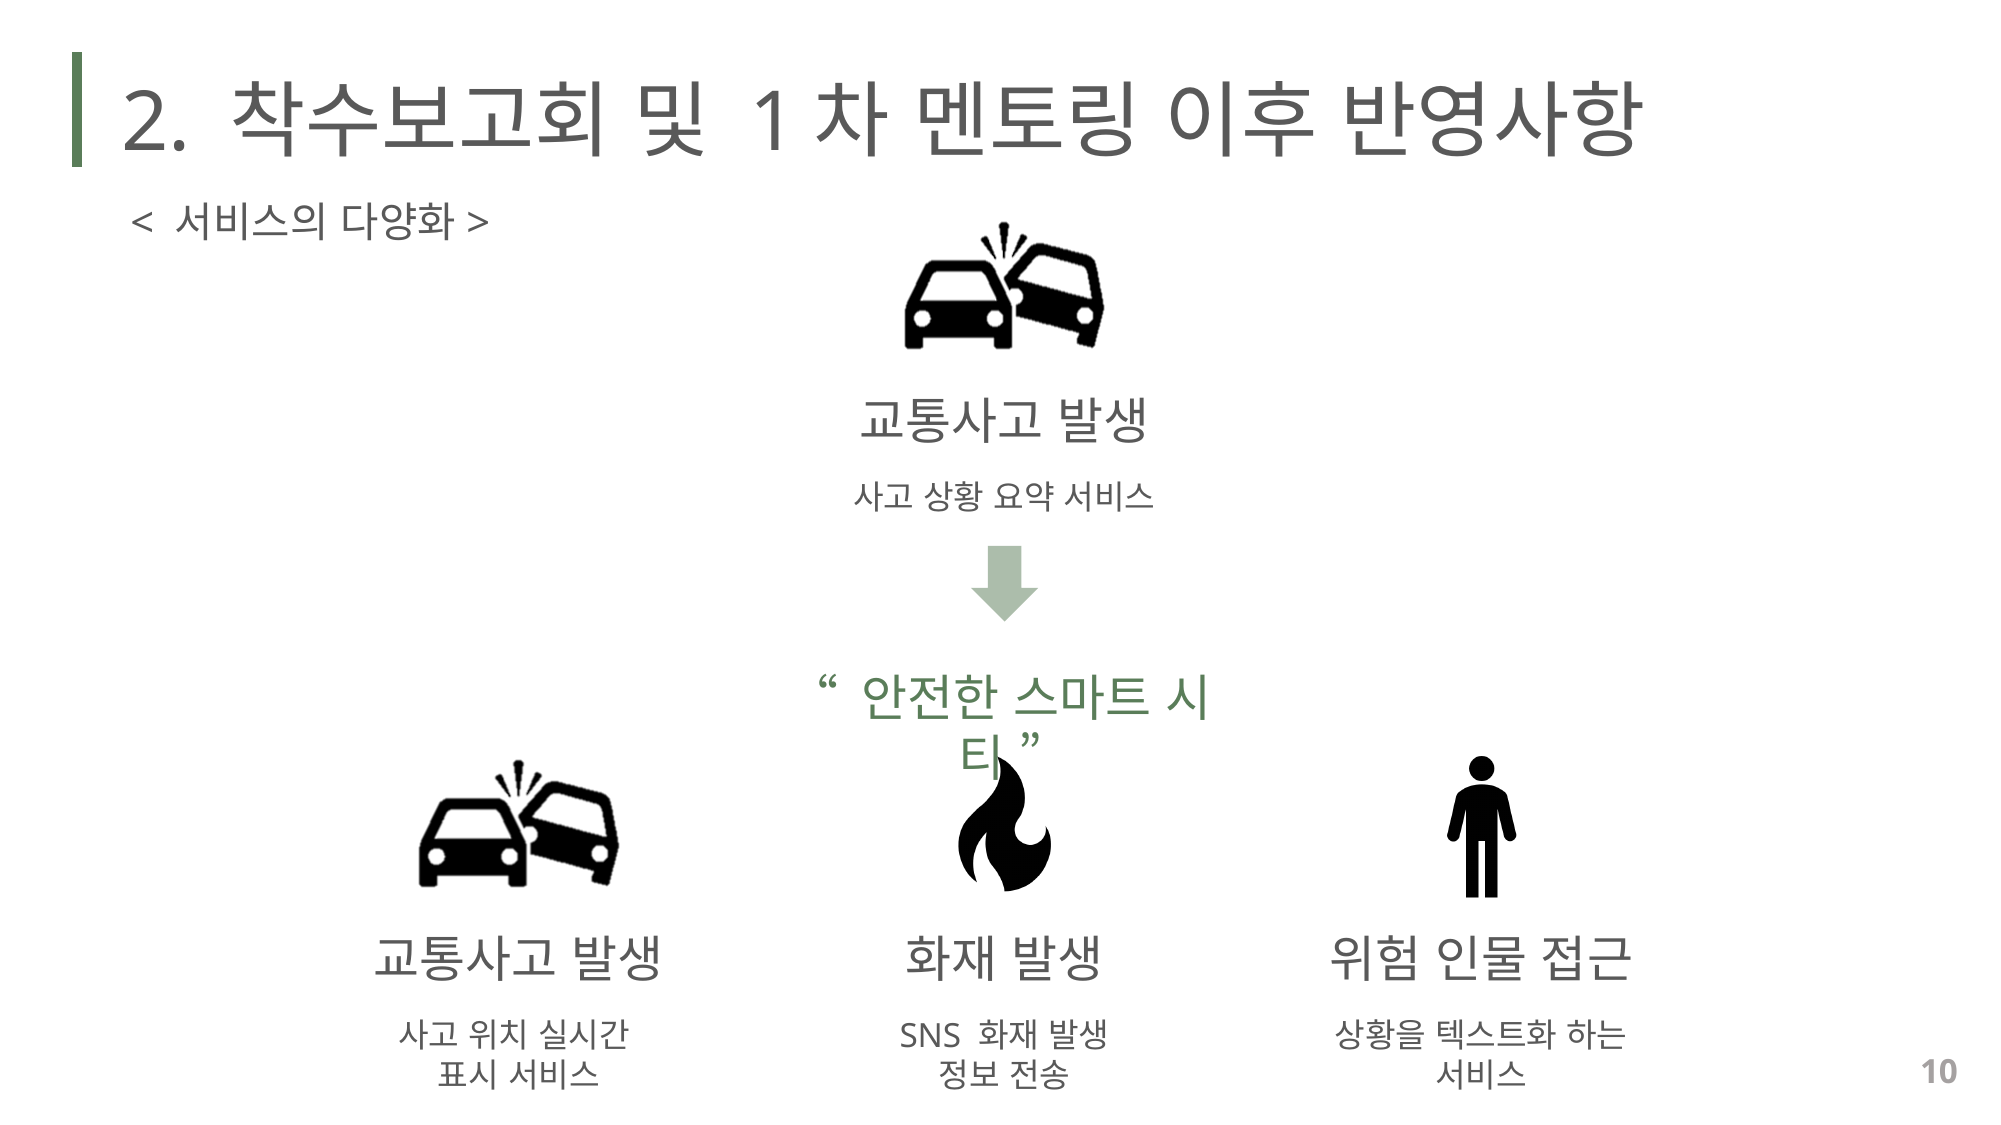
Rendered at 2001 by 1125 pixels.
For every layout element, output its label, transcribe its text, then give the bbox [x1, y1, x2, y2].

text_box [334, 694, 1666, 1103]
text_box “ 안전한 스마트 시티 ” [737, 659, 1263, 694]
text_box < 서비스의 다양화> [76, 163, 545, 253]
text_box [820, 156, 1189, 525]
text_box 2. 착수보고회 및 1차 멘토링 이후 반영사항 [106, 41, 1868, 206]
slide_number 10 [1666, 1042, 1973, 1103]
text_box [968, 544, 1041, 624]
